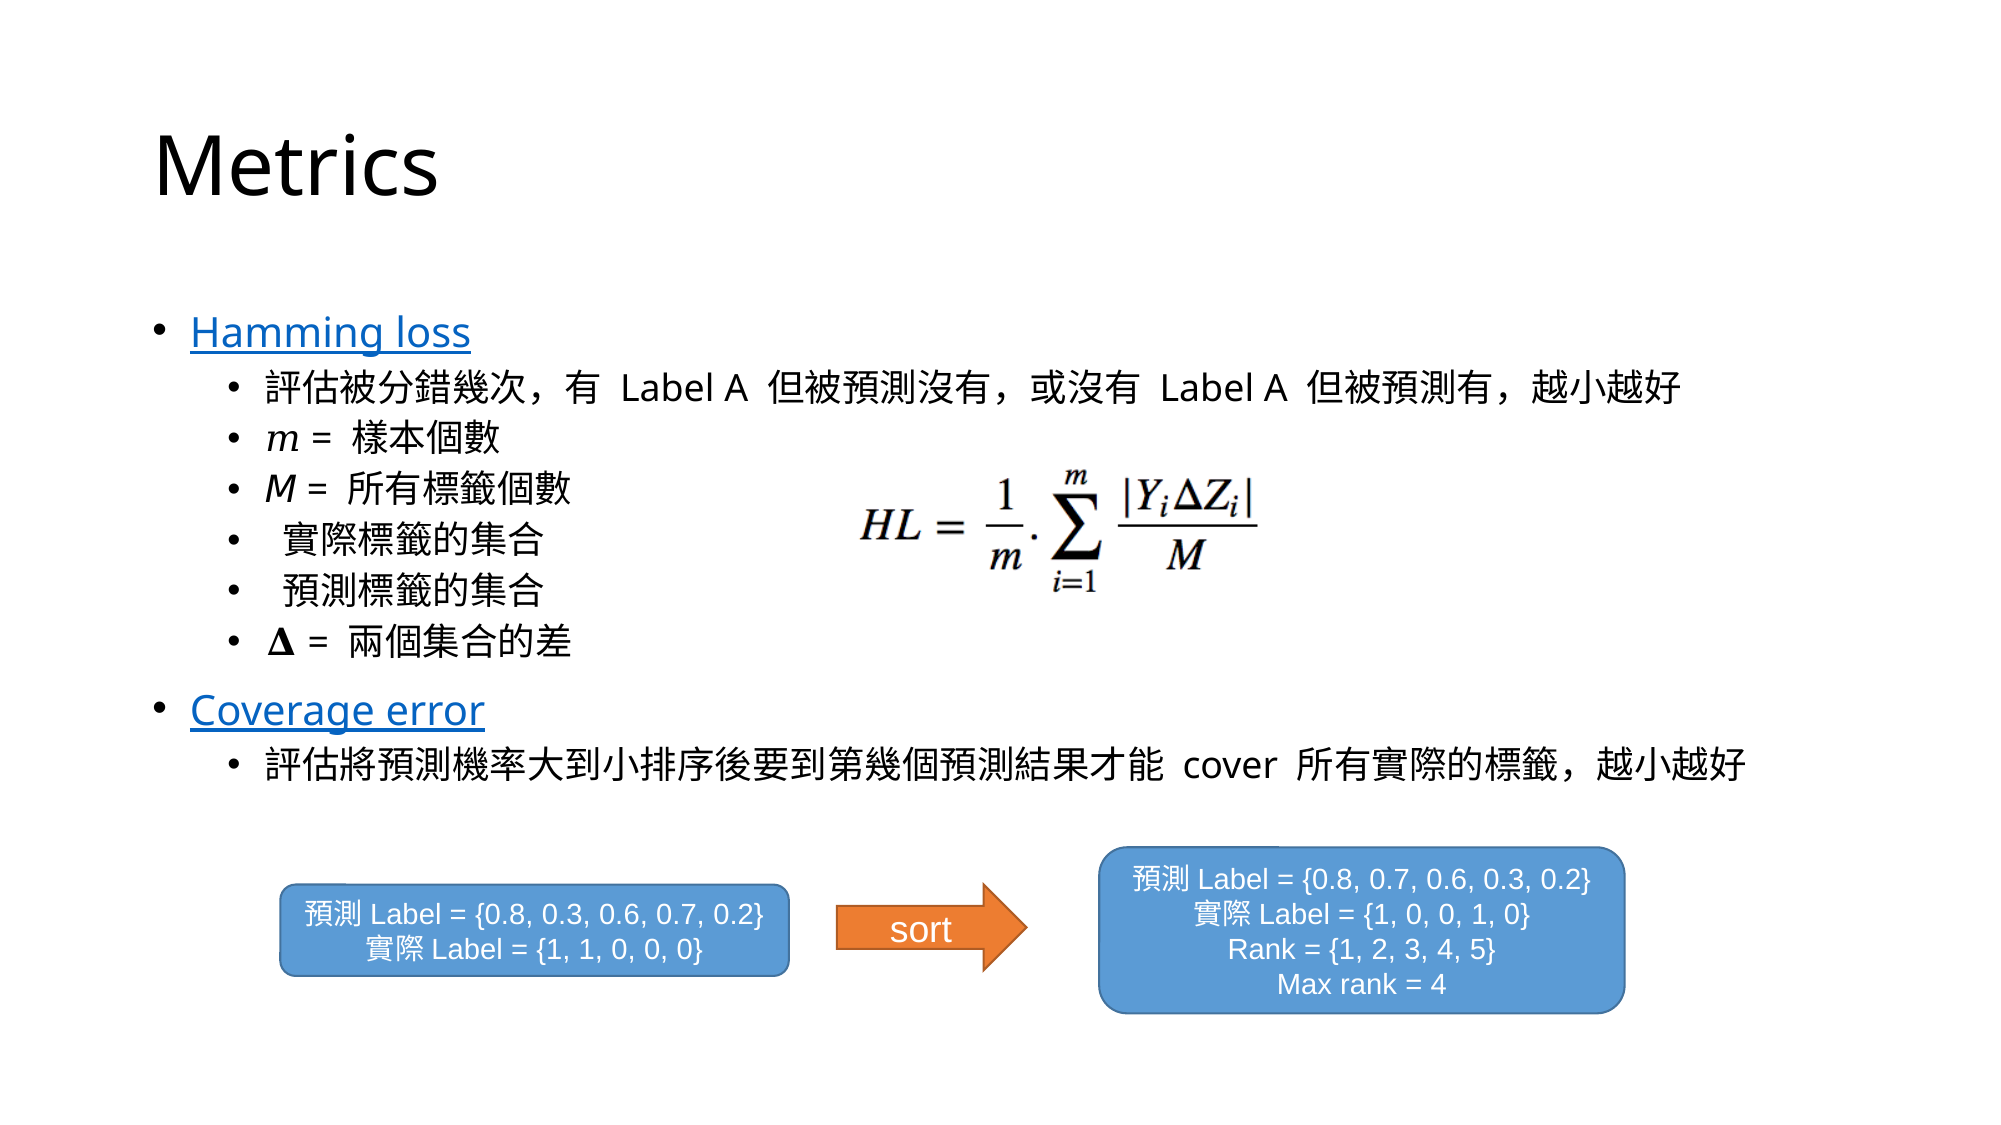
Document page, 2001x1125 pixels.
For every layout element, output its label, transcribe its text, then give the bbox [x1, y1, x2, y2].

title Metrics [137, 59, 1863, 278]
text_box sort [835, 882, 1029, 973]
text_box 預測Label = {0.8, 0.3, 0.6, 0.7, 0.2} 實際Label = {1, 1, 0, 0, 0} [279, 883, 790, 977]
picture [844, 422, 1290, 632]
text_box 預測Label = {0.8, 0.7, 0.6, 0.3, 0.2} 實際Label = {1, 0, 0, 1, 0} Rank = {1, 2, 3, 4, 5} Max rank = 4 [1098, 846, 1626, 1015]
